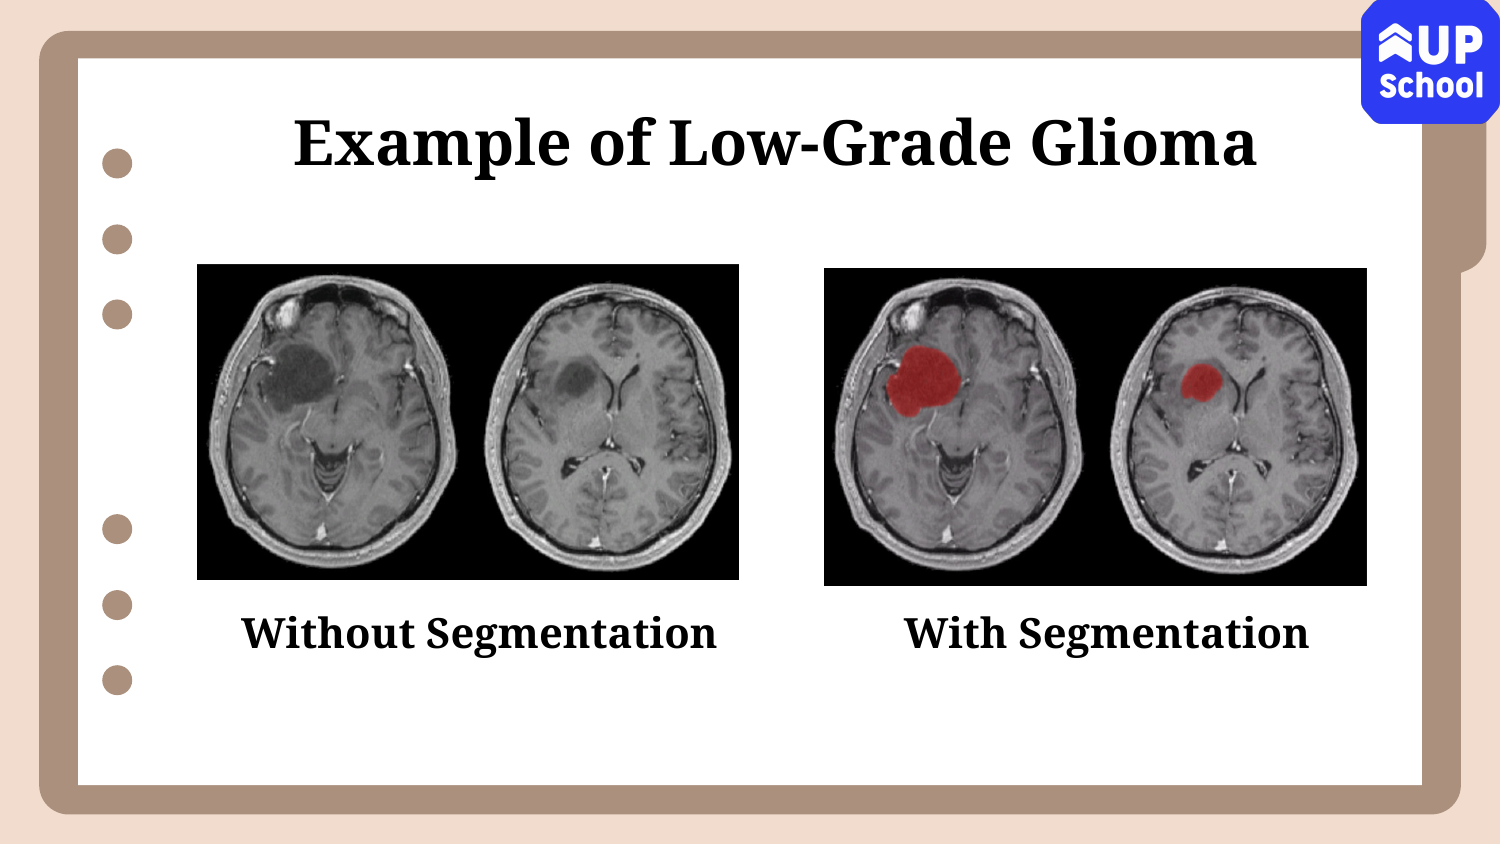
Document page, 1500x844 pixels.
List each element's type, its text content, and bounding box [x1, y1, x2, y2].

picture [824, 268, 1367, 586]
subtitle With Segmentation [824, 596, 1367, 672]
title Example of Low-Grade Glioma [171, 87, 1383, 178]
picture [1360, 0, 1500, 125]
picture [196, 264, 740, 580]
subtitle Without Segmentation [197, 596, 739, 672]
